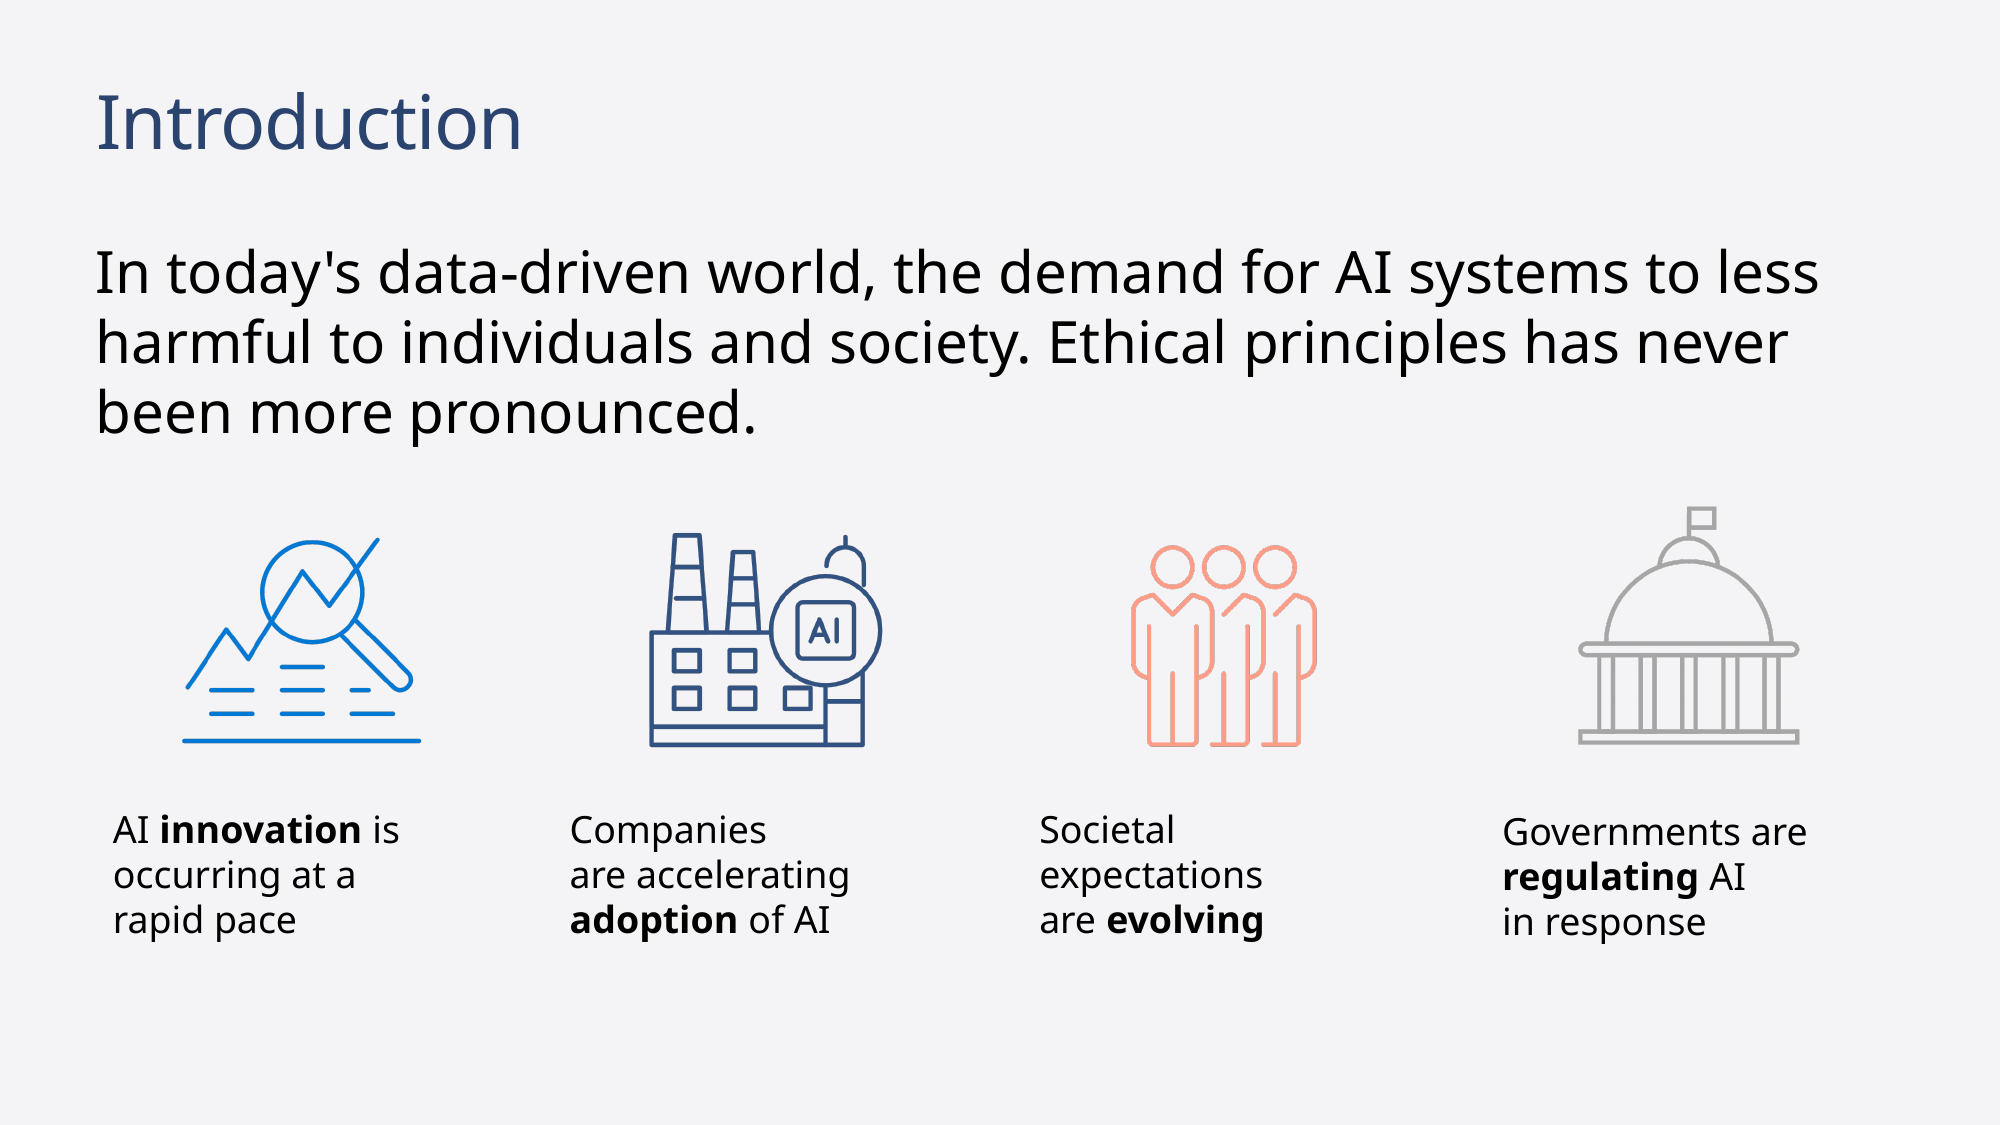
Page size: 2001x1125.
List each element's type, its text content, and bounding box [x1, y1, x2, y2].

title Introduction [96, 75, 1904, 165]
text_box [97, 493, 508, 951]
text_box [554, 506, 972, 951]
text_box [1487, 487, 1904, 952]
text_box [1024, 520, 1440, 950]
list In today's data-driven world, the demand for AI systems to less harmful to individuals and society. Ethical principles has never been more pronounced. [95, 235, 1904, 446]
